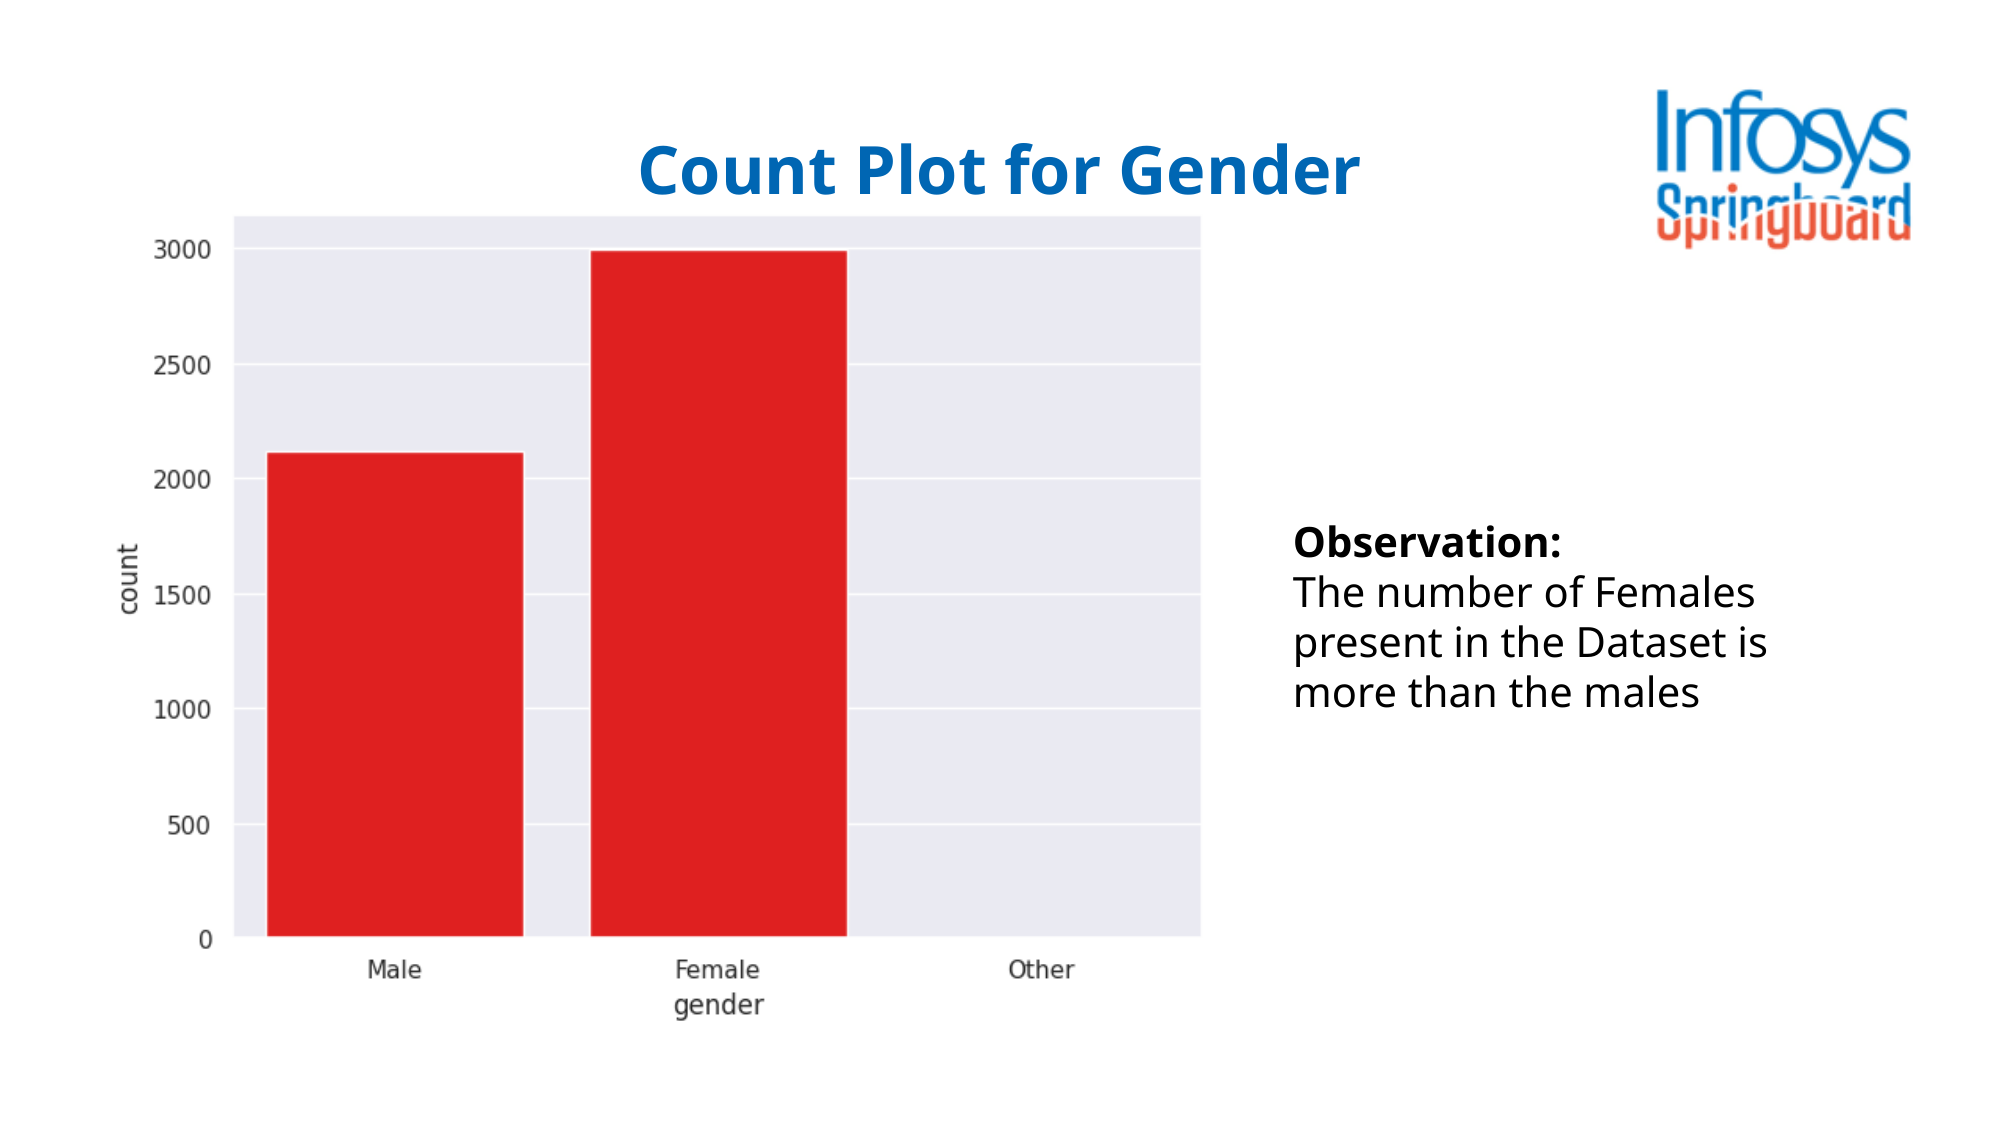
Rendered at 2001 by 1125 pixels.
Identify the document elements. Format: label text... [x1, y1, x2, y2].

picture [1572, 47, 2000, 289]
text_box Count Plot for Gender [562, 120, 1438, 215]
picture [100, 201, 1218, 1035]
text_box Observation: The number of Females present in the Dataset is more than the males [1278, 508, 1897, 724]
